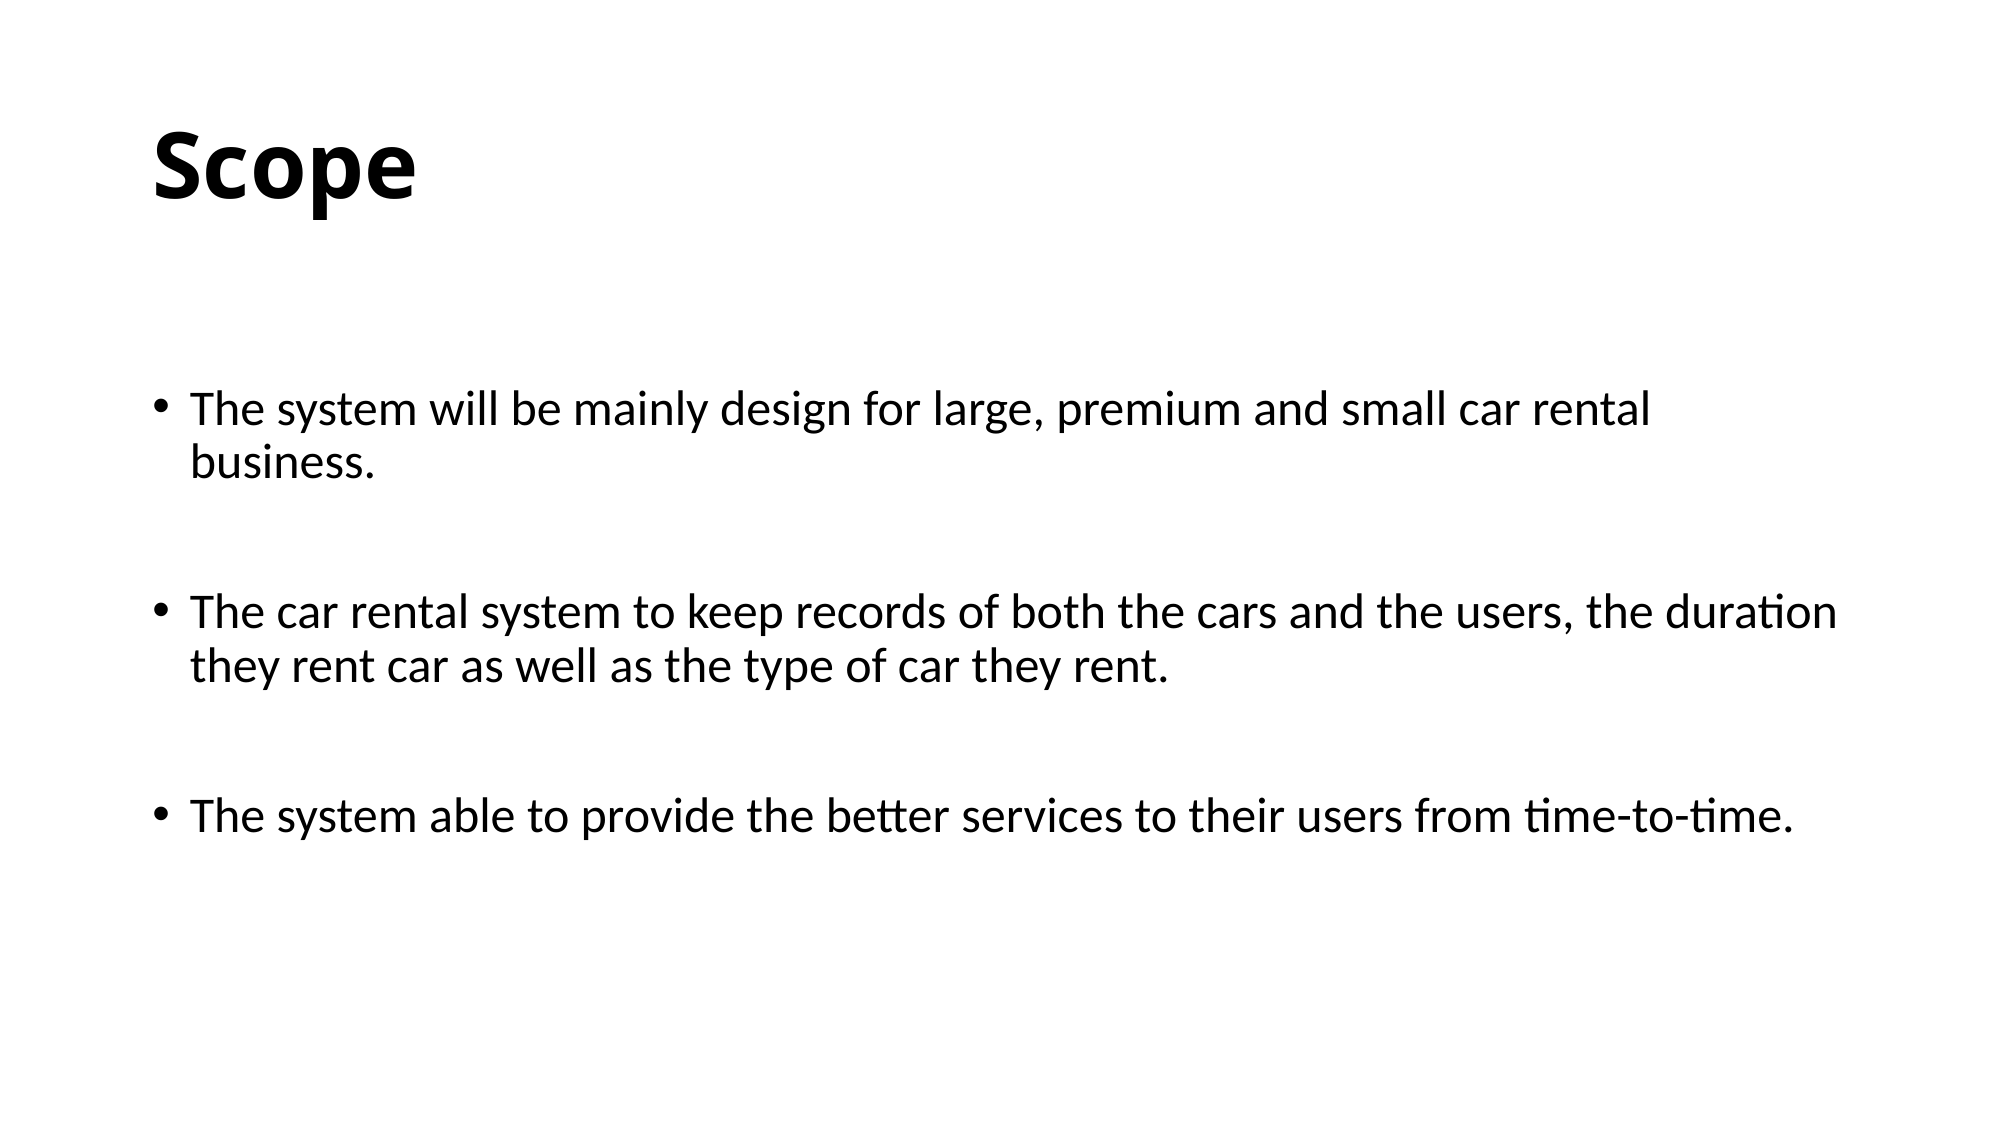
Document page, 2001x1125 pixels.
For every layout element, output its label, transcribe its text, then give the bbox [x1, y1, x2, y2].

list The system will be mainly design for large, premium and small car rental business. The car rental system to keep records of both the cars and the users, the duration they rent car as well as the type of car they rent. The system able to provide the better services to their users from time-to-time. [137, 299, 1863, 1014]
title Scope [137, 59, 1863, 278]
